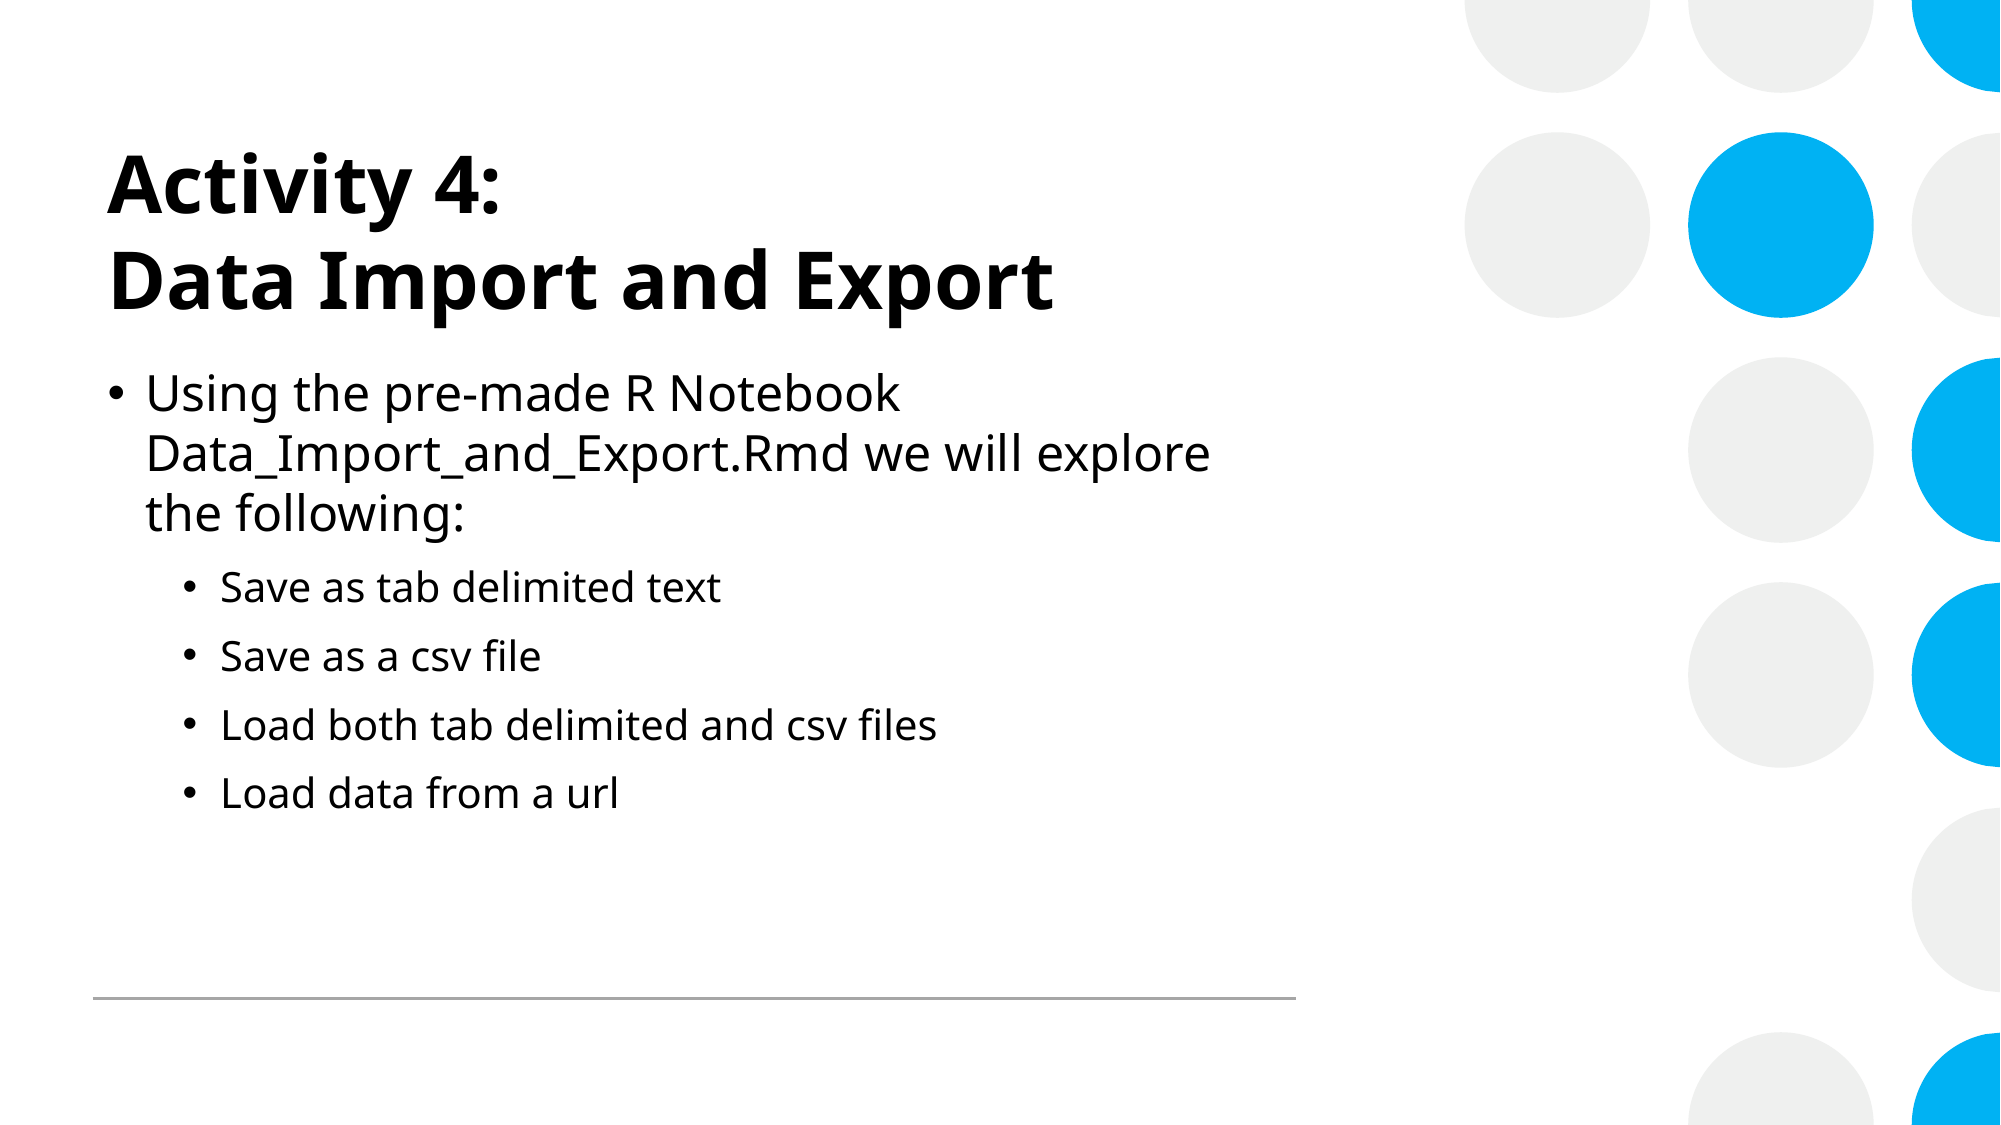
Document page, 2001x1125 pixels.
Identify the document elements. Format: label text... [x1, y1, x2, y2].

title Activity 4: Data Import and Export [92, 126, 1297, 335]
list Using the pre-made R Notebook Data_Import_and_Export.Rmd we will explore the following: Save as tab delimited text Save as a csv file Load both tab delimited and csv files Load data from a url [92, 354, 1297, 946]
